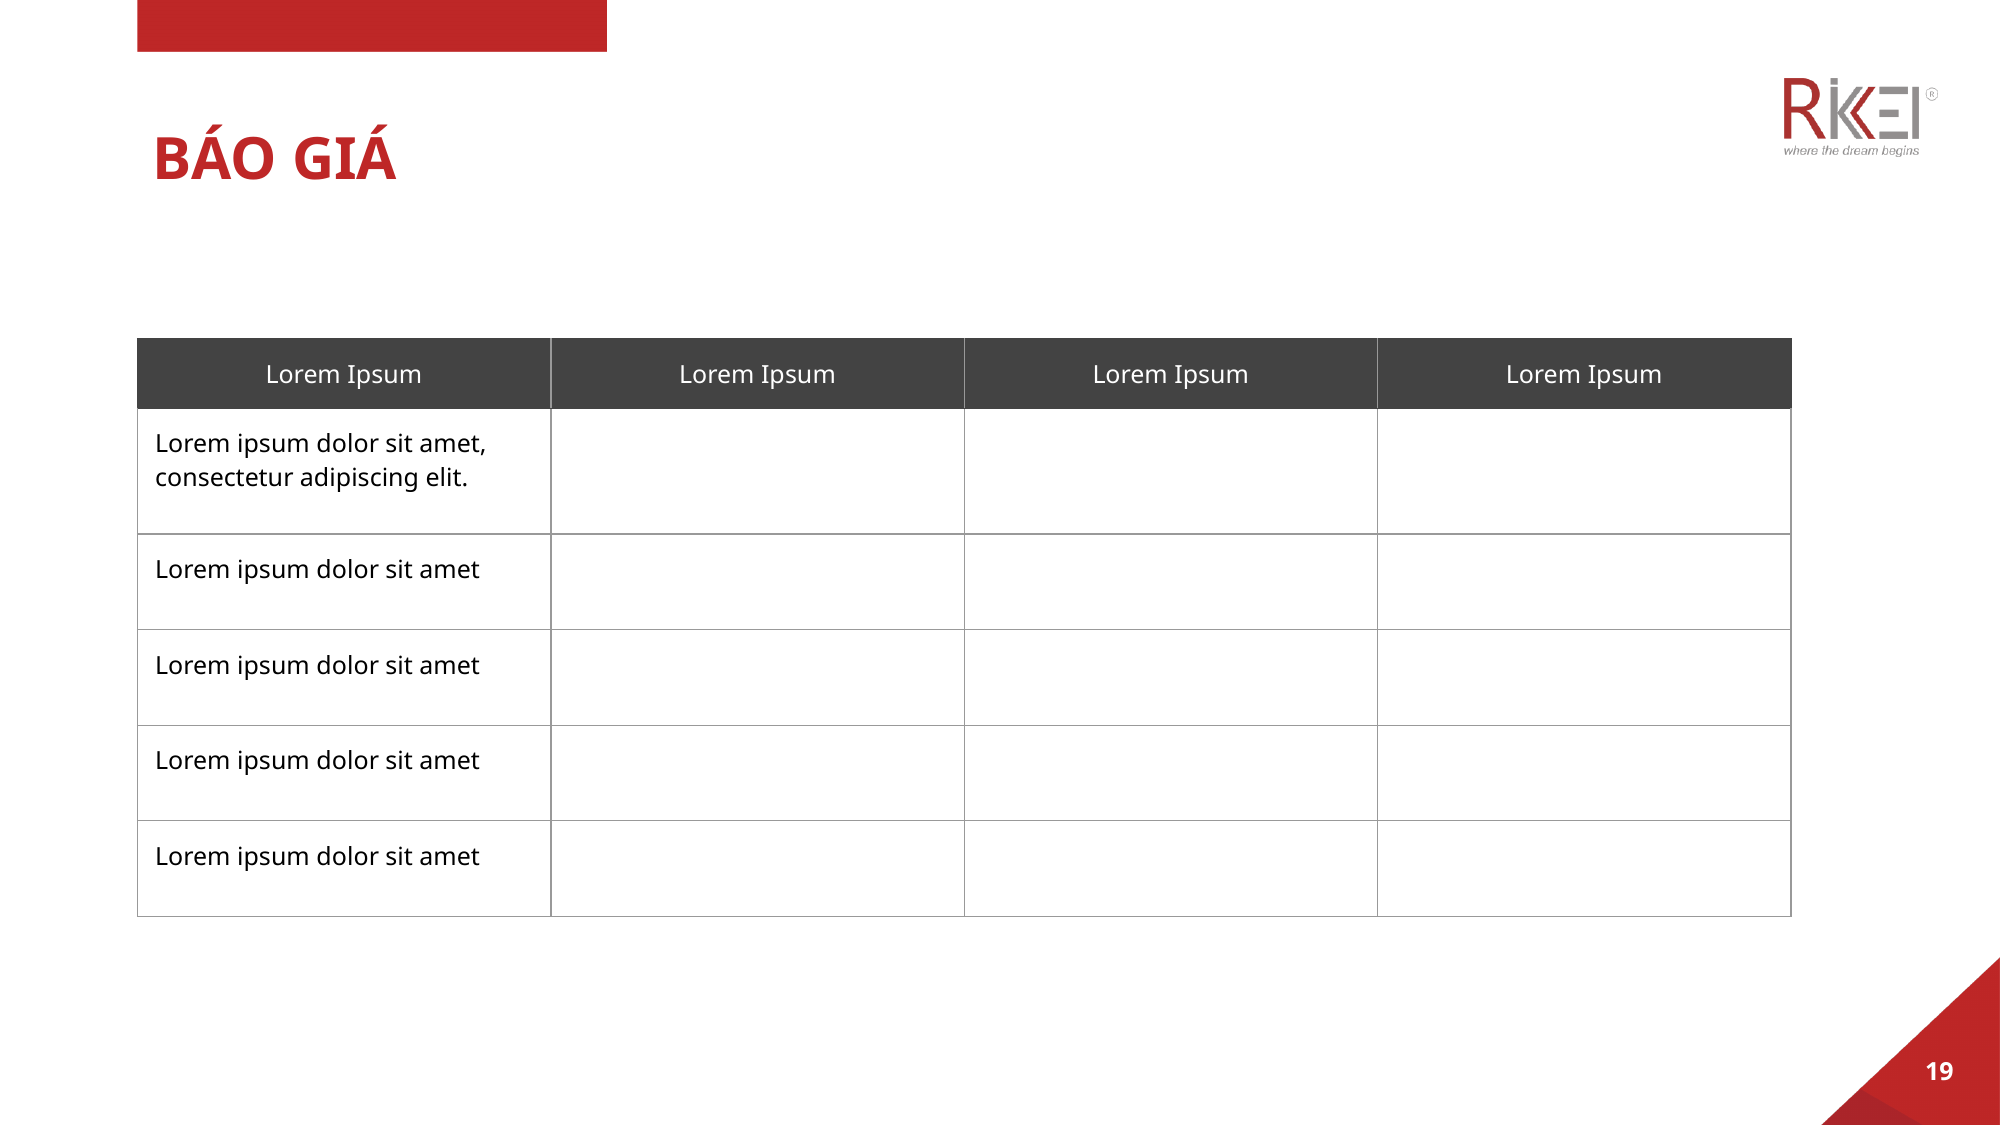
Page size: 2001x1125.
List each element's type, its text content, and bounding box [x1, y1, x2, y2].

table_cell [965, 821, 1377, 916]
table_cell Lorem ipsum dolor sit amet [138, 535, 550, 629]
table_cell [552, 726, 964, 820]
table_cell [552, 630, 964, 725]
table_cell [552, 409, 964, 533]
table_cell [1378, 409, 1790, 533]
table_cell [965, 535, 1377, 629]
table_cell [552, 535, 964, 629]
table_cell [965, 409, 1377, 533]
table_cell Lorem ipsum dolor sit amet [138, 630, 550, 725]
table_cell [1378, 630, 1790, 725]
table_cell [1378, 535, 1790, 629]
table_header Lorem Ipsum [552, 339, 964, 408]
table_cell [1378, 726, 1790, 820]
table_header Lorem Ipsum [965, 339, 1377, 408]
table_cell Lorem ipsum dolor sit amet [138, 726, 550, 820]
table_cell Lorem ipsum dolor sit amet, consectetur adipiscing elit. [138, 409, 550, 533]
title BÁO GIÁ [137, 83, 1526, 239]
table_cell [965, 630, 1377, 725]
table_cell [552, 821, 964, 916]
table_cell Lorem ipsum dolor sit amet [138, 821, 550, 916]
picture [1818, 957, 2000, 1125]
table_cell [965, 726, 1377, 820]
table_header Lorem Ipsum [138, 339, 550, 408]
picture [1784, 78, 1938, 157]
table_header Lorem Ipsum [1378, 339, 1790, 408]
table_cell [1378, 821, 1790, 916]
picture [137, 0, 607, 52]
